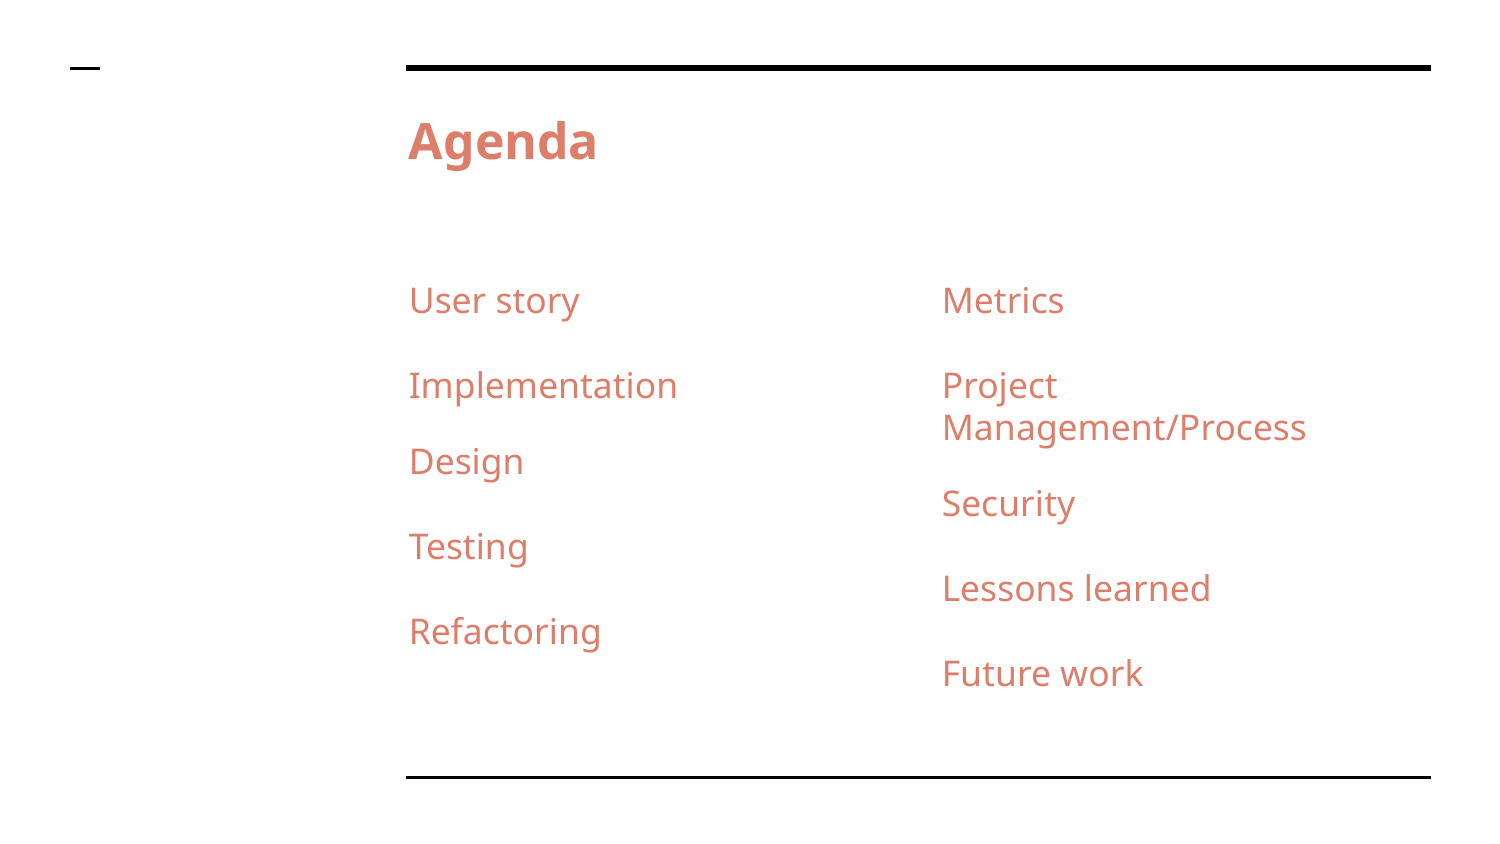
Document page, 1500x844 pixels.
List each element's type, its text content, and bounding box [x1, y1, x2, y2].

list User story Implementation Design Testing Refactoring [393, 262, 898, 756]
title Agenda [393, 94, 1431, 199]
list Metrics Project Management/Process Security Lessons learned Future work [926, 262, 1431, 756]
